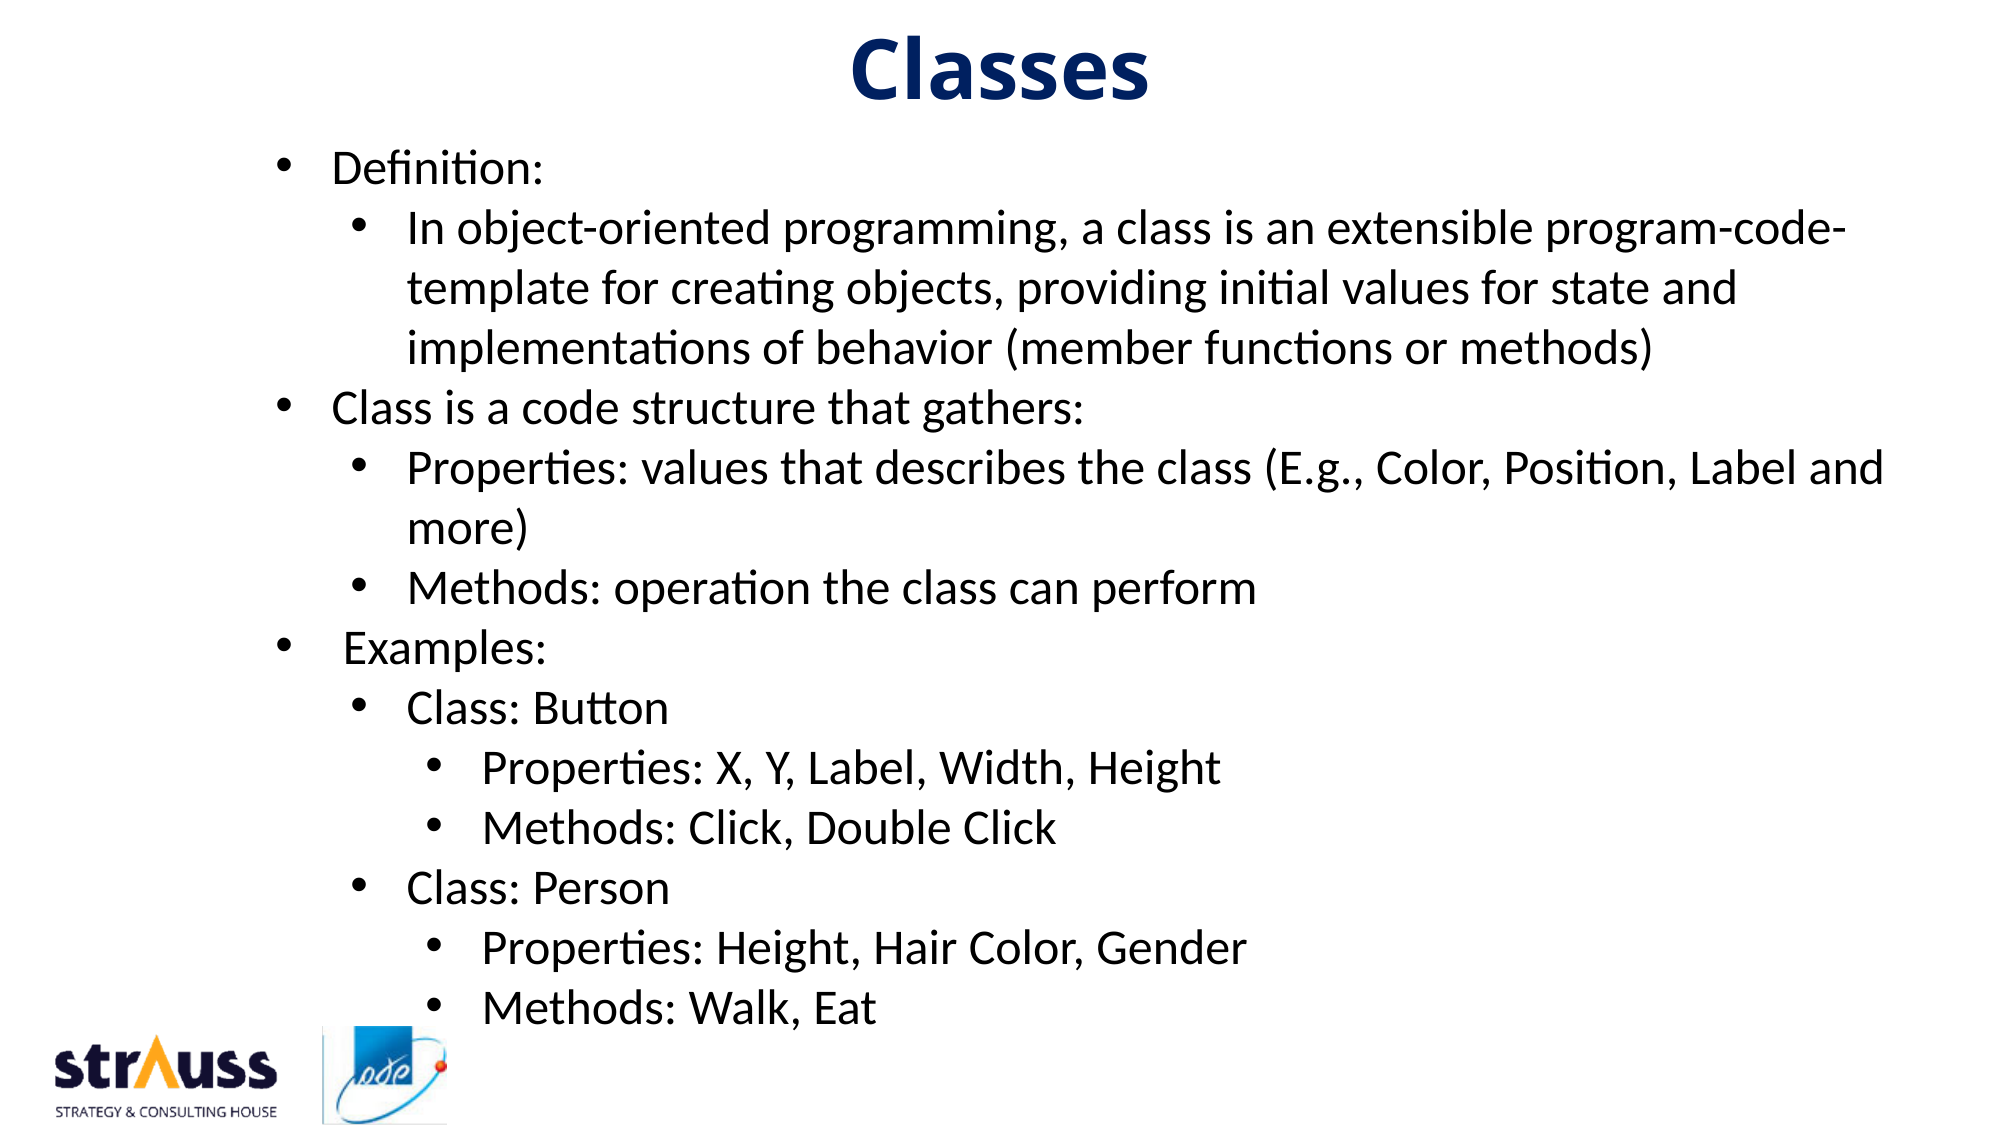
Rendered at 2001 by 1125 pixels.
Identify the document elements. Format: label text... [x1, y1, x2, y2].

text_box Classes [225, 20, 1775, 126]
picture [46, 1026, 283, 1125]
text_box Definition: In object-oriented programming, a class is an extensible program-code-template for creating objects, providing initial values for state and implementations of behavior (member functions or methods) Class is a code structure that gathers: Properties: values that describes the class (E.g., Color, Position, Label and more) Methods: operation the class can perform Examples: Class: Button Properties: X, Y, Label, Width, Height Methods: Click, Double Click Class: Person Properties: Height, Hair Color, Gender Methods: Walk, Eat [185, 126, 1974, 1102]
picture [321, 1026, 447, 1125]
